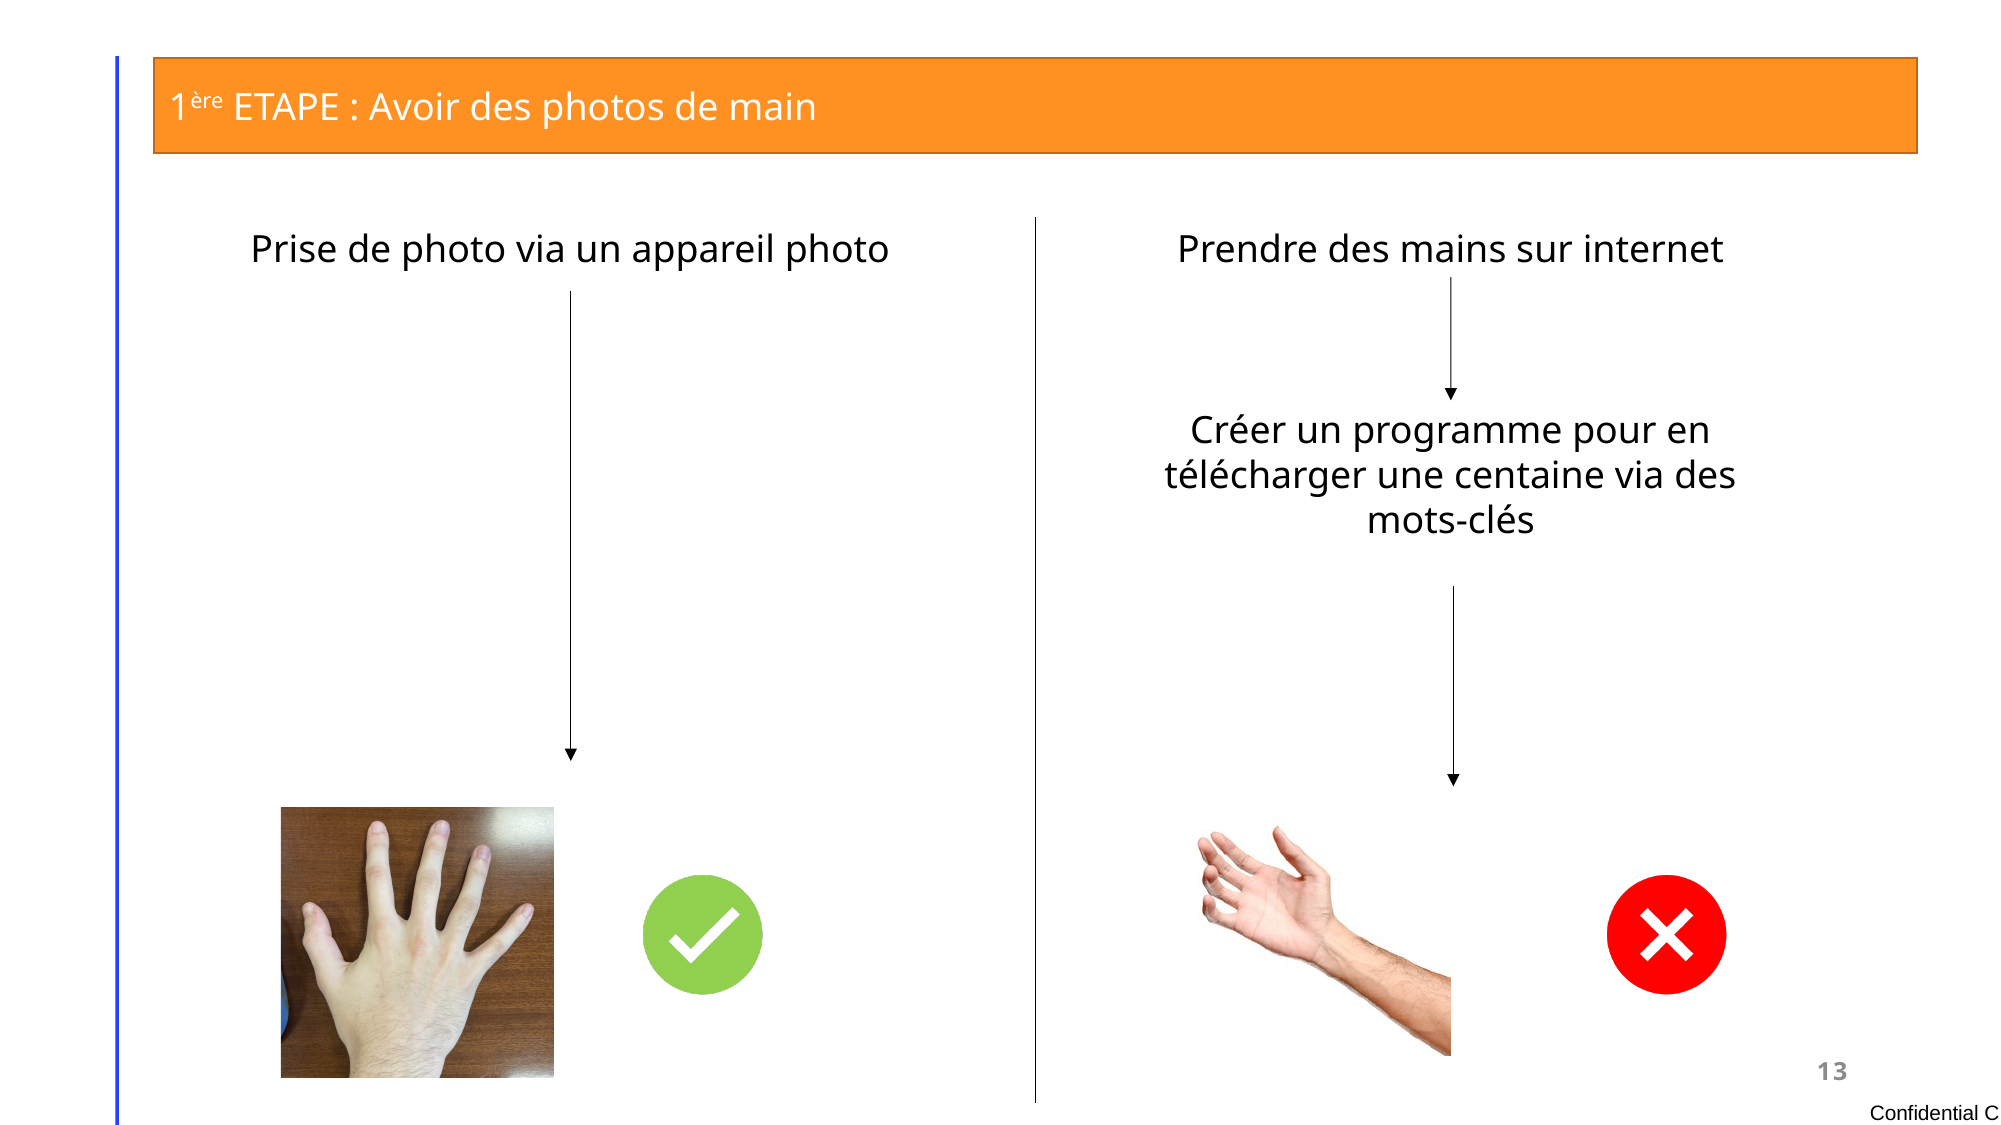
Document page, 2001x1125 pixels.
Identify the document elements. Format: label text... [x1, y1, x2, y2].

slide_number 13 [1412, 1042, 1863, 1103]
text_box Créer un programme pour en télécharger une centaine via des mots-clés [1123, 398, 1778, 549]
picture [280, 807, 554, 1078]
text_box Prendre des mains sur internet [1162, 217, 1740, 278]
picture [1591, 859, 1742, 1010]
text_box Prise de photo via un appareil photo [235, 217, 906, 278]
picture [1141, 813, 1451, 1056]
picture [627, 859, 778, 1010]
text_box 1ère ETAPE : Avoir des photos de main [153, 57, 1918, 154]
